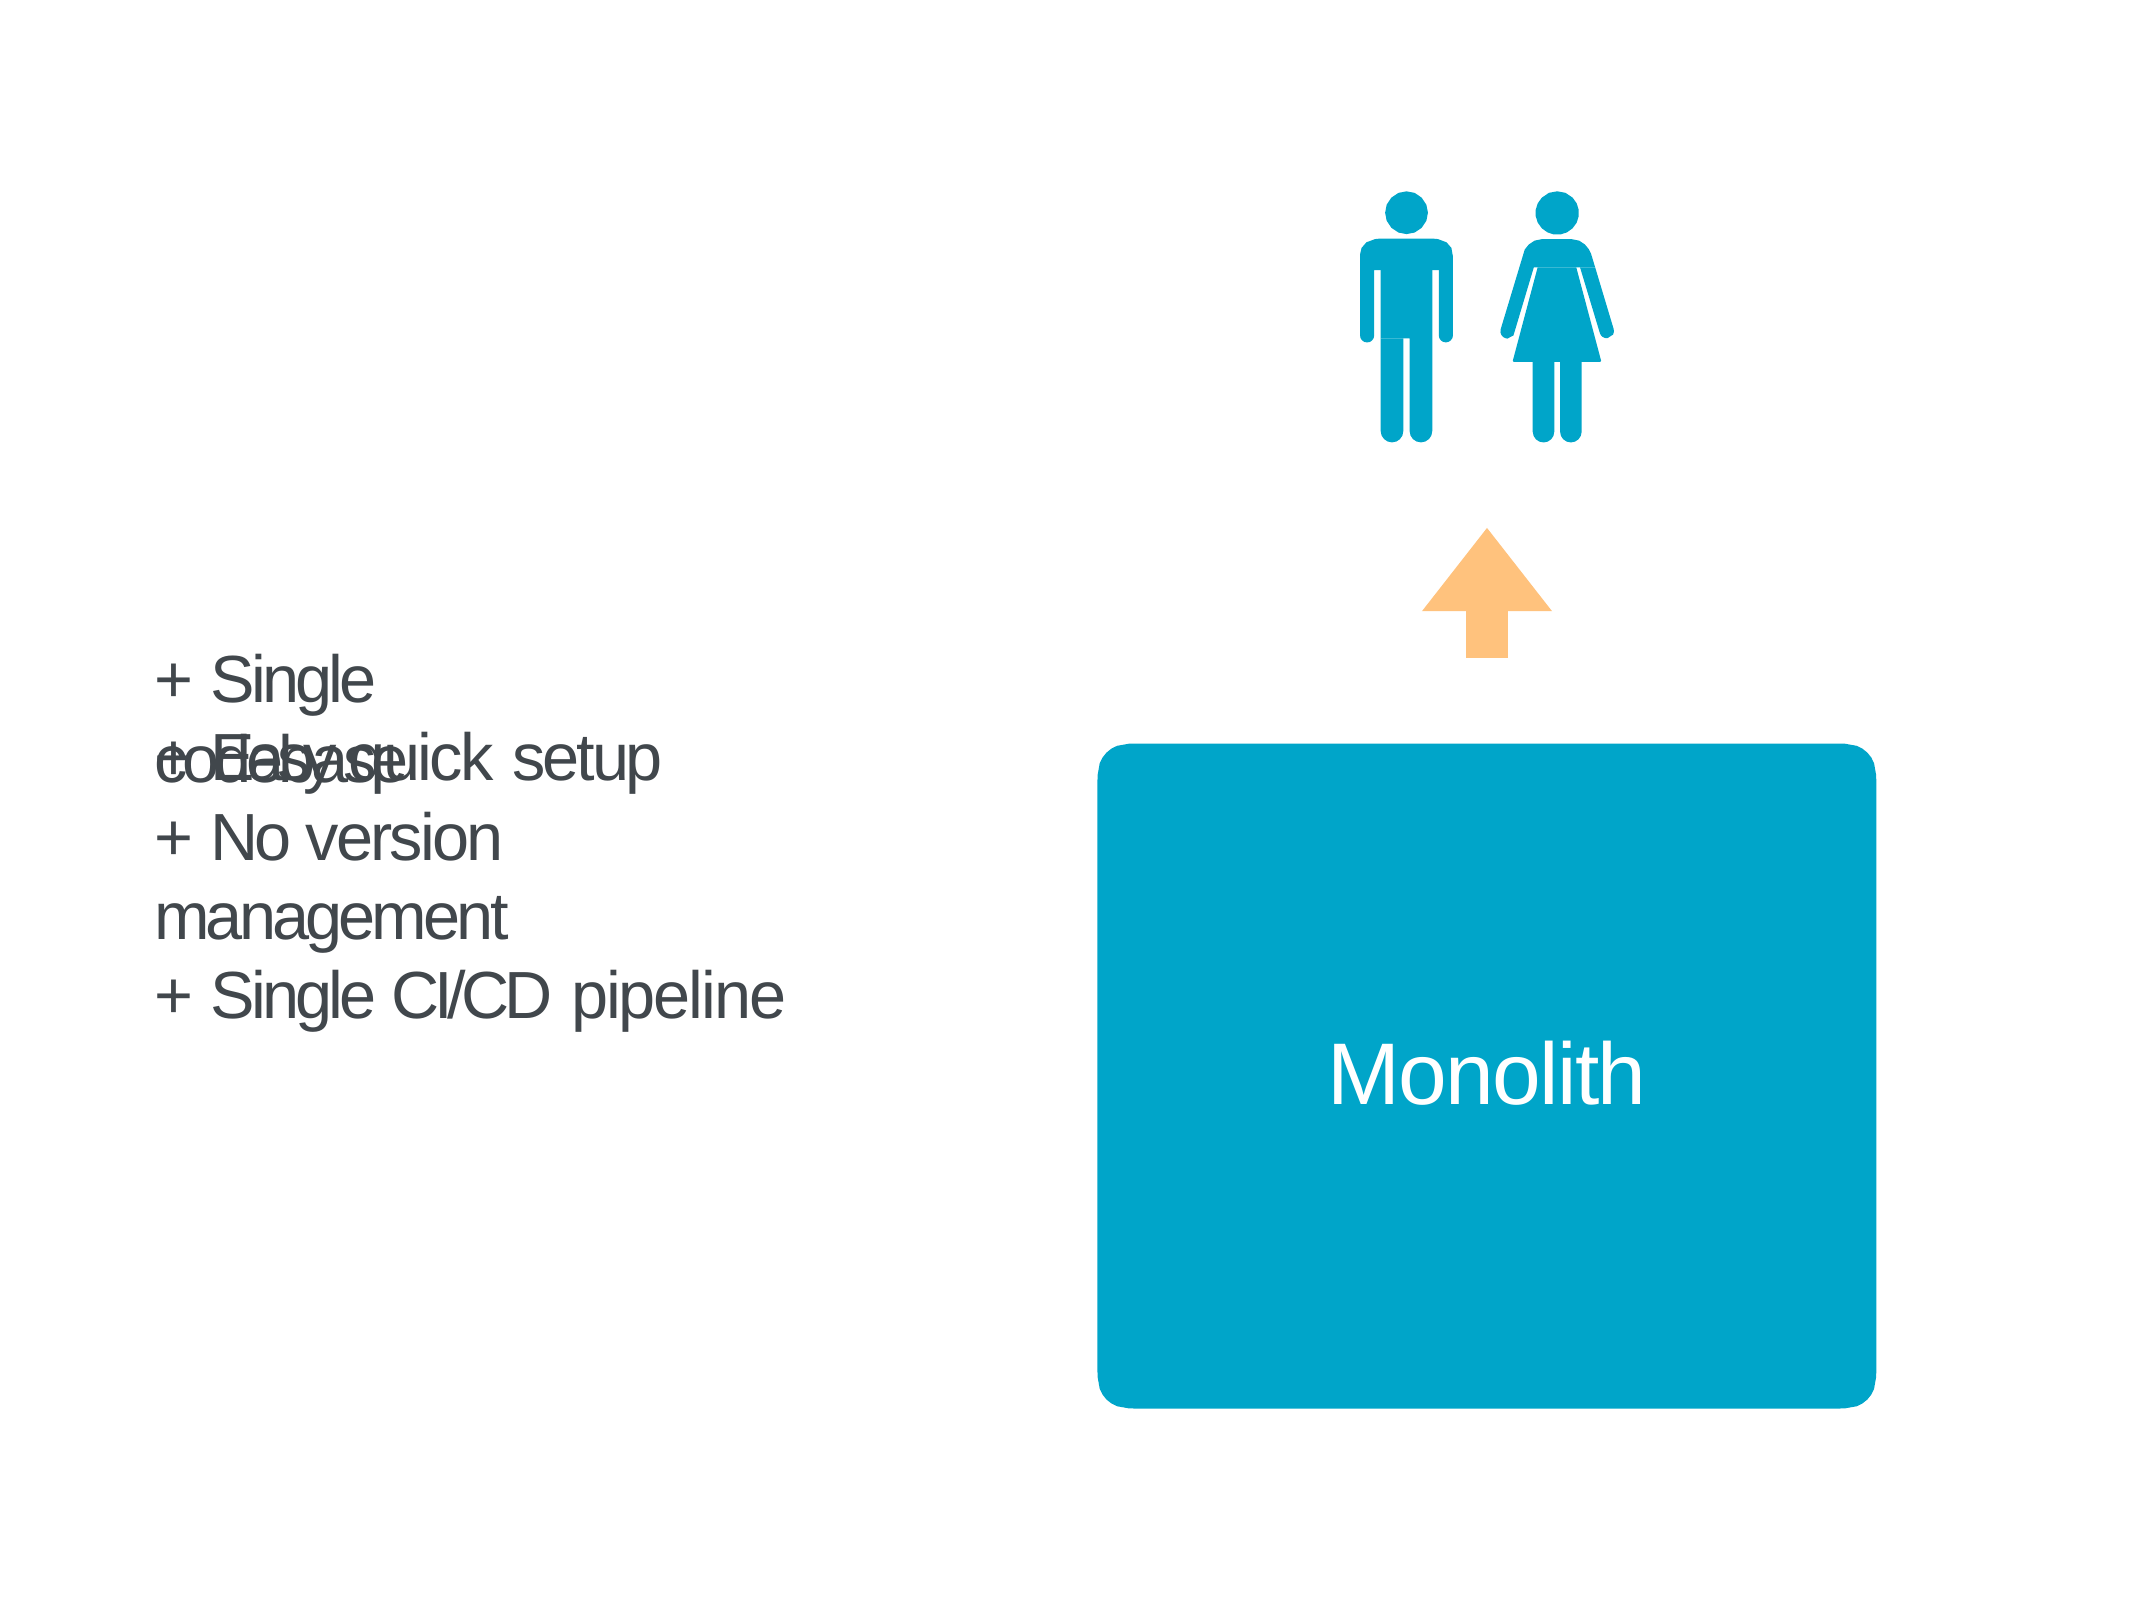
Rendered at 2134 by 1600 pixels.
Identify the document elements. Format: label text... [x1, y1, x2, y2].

text_box Monolith [1325, 1014, 1648, 1122]
text_box [1500, 239, 1614, 443]
text_box [1535, 191, 1579, 235]
text_box [1360, 238, 1453, 443]
text_box + Easy quick setup + No version management + Single CI/CD pipeline [152, 712, 867, 1033]
title + Single codebase [152, 633, 640, 712]
text_box [1097, 743, 1877, 1409]
text_box [1421, 527, 1553, 658]
text_box [1385, 191, 1428, 235]
